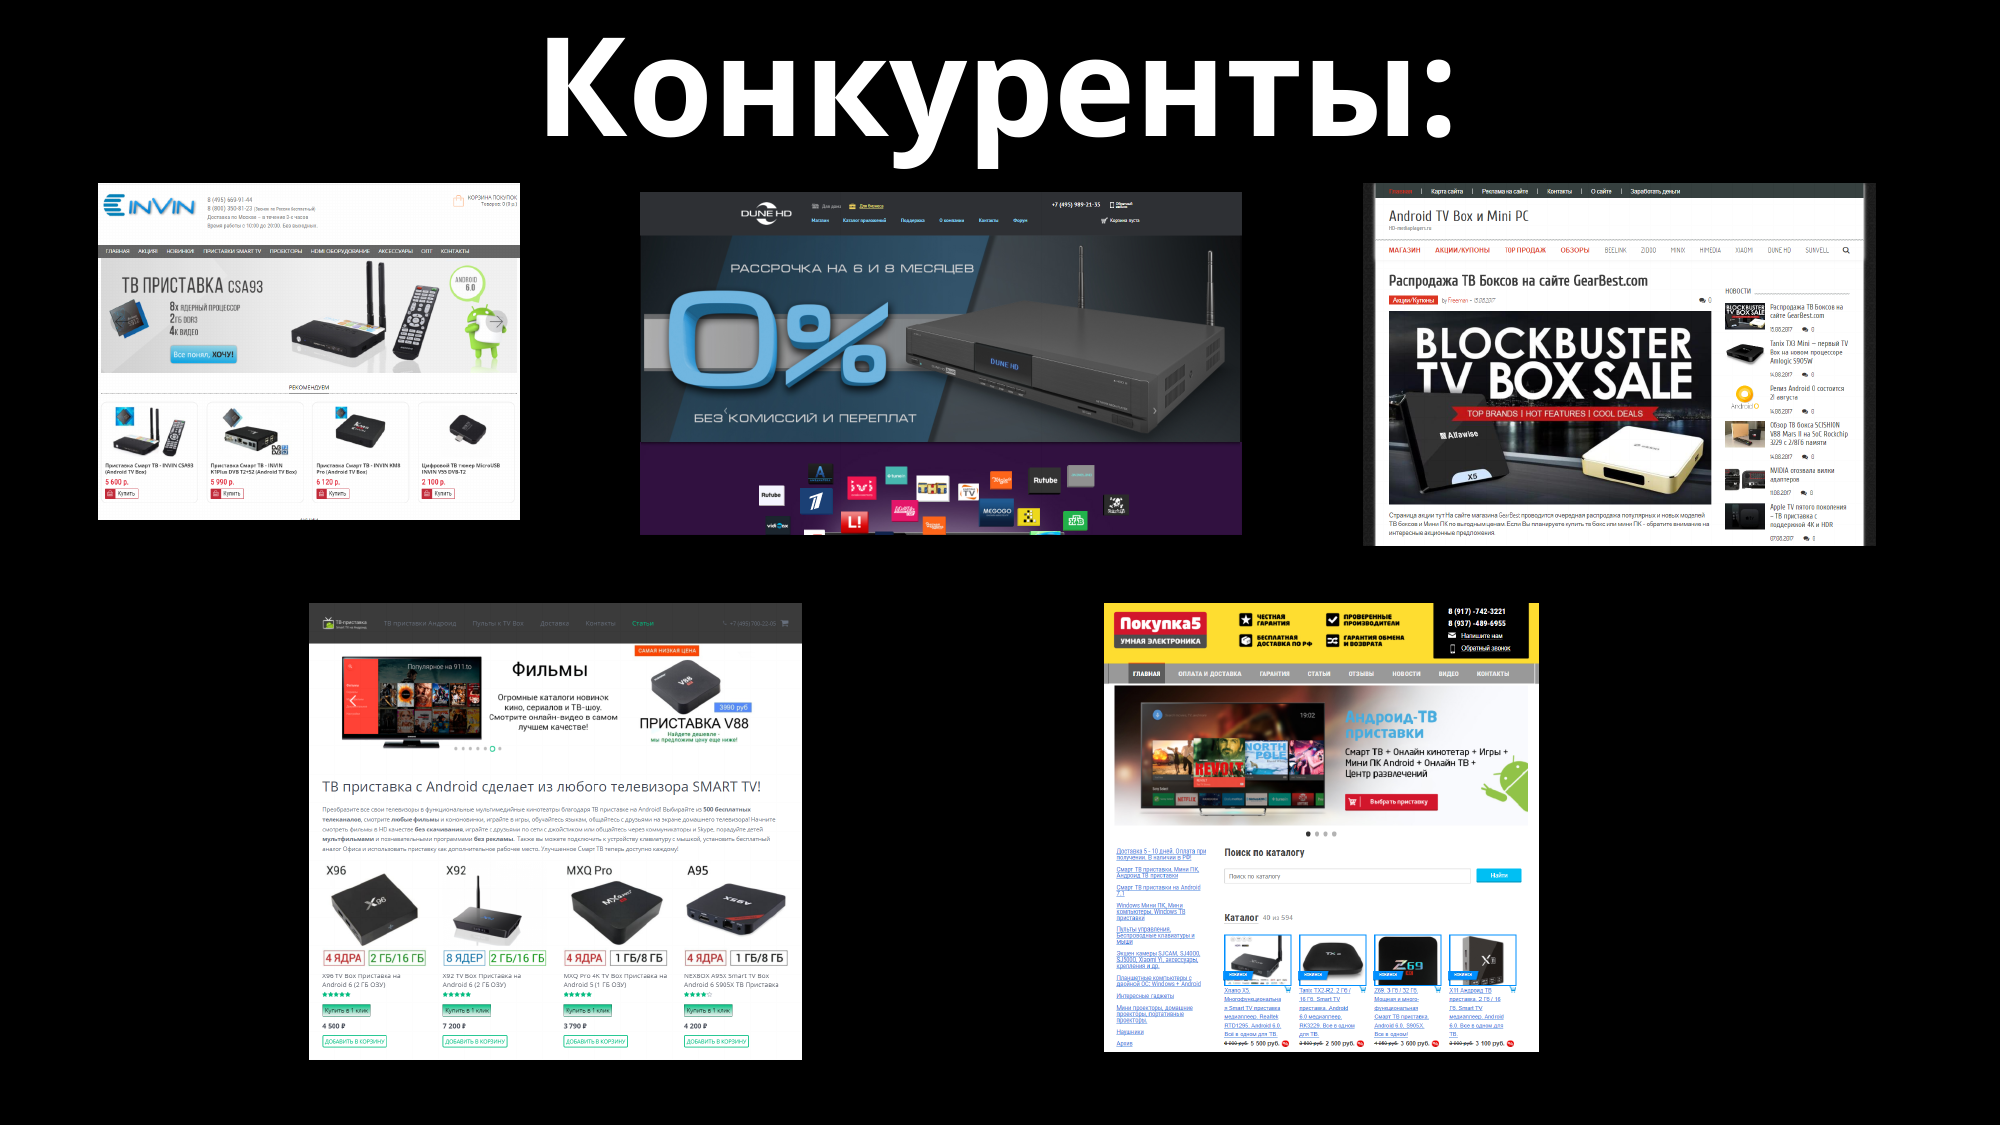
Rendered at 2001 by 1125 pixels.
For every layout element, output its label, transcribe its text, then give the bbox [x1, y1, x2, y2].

picture [1363, 183, 1876, 546]
picture [98, 183, 520, 520]
picture [1104, 603, 1539, 1052]
title Конкуренты: [135, 0, 1861, 184]
picture [309, 603, 802, 1060]
picture [640, 192, 1242, 535]
